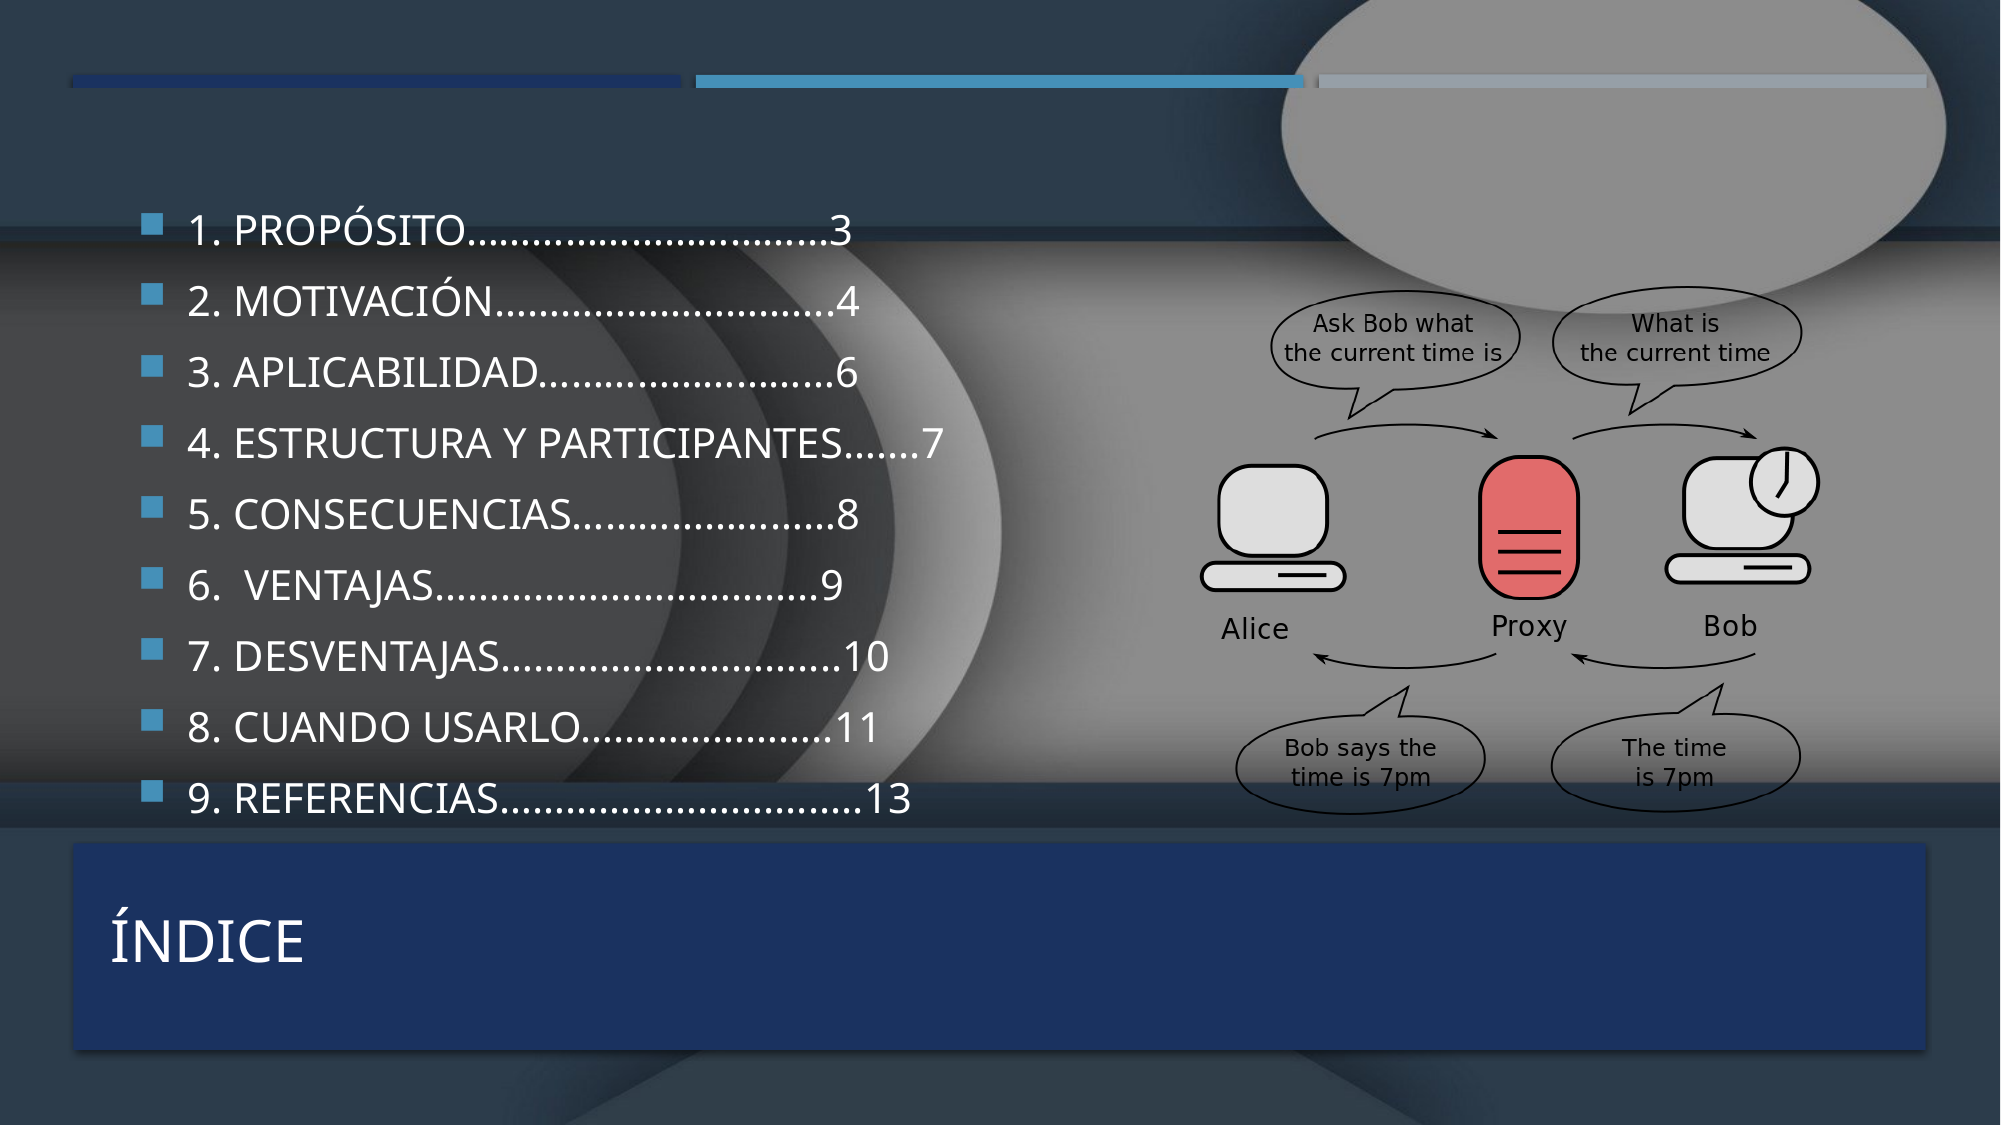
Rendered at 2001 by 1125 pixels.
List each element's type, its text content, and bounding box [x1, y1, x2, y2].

title ÍNDICE [95, 863, 1905, 982]
text_box [0, 86, 2000, 1125]
picture [0, 0, 2001, 1125]
picture [1120, 255, 1906, 844]
list 1. PROPÓSITO…………………………...3 2. MOTIVACIÓN………………………....4 3. APLICABILIDAD………………………6 4. ESTRUCTURA Y PARTICIPANTES…....7 5. CONSECUENCIAS……………………8 6. VENTAJAS……………………………..9 7. DESVENTAJAS………………………....10 8. CUANDO USARLO…………………..11 9. REFERENCIAS…………………….........13 [122, 182, 1027, 844]
text_box [72, 842, 1927, 1051]
